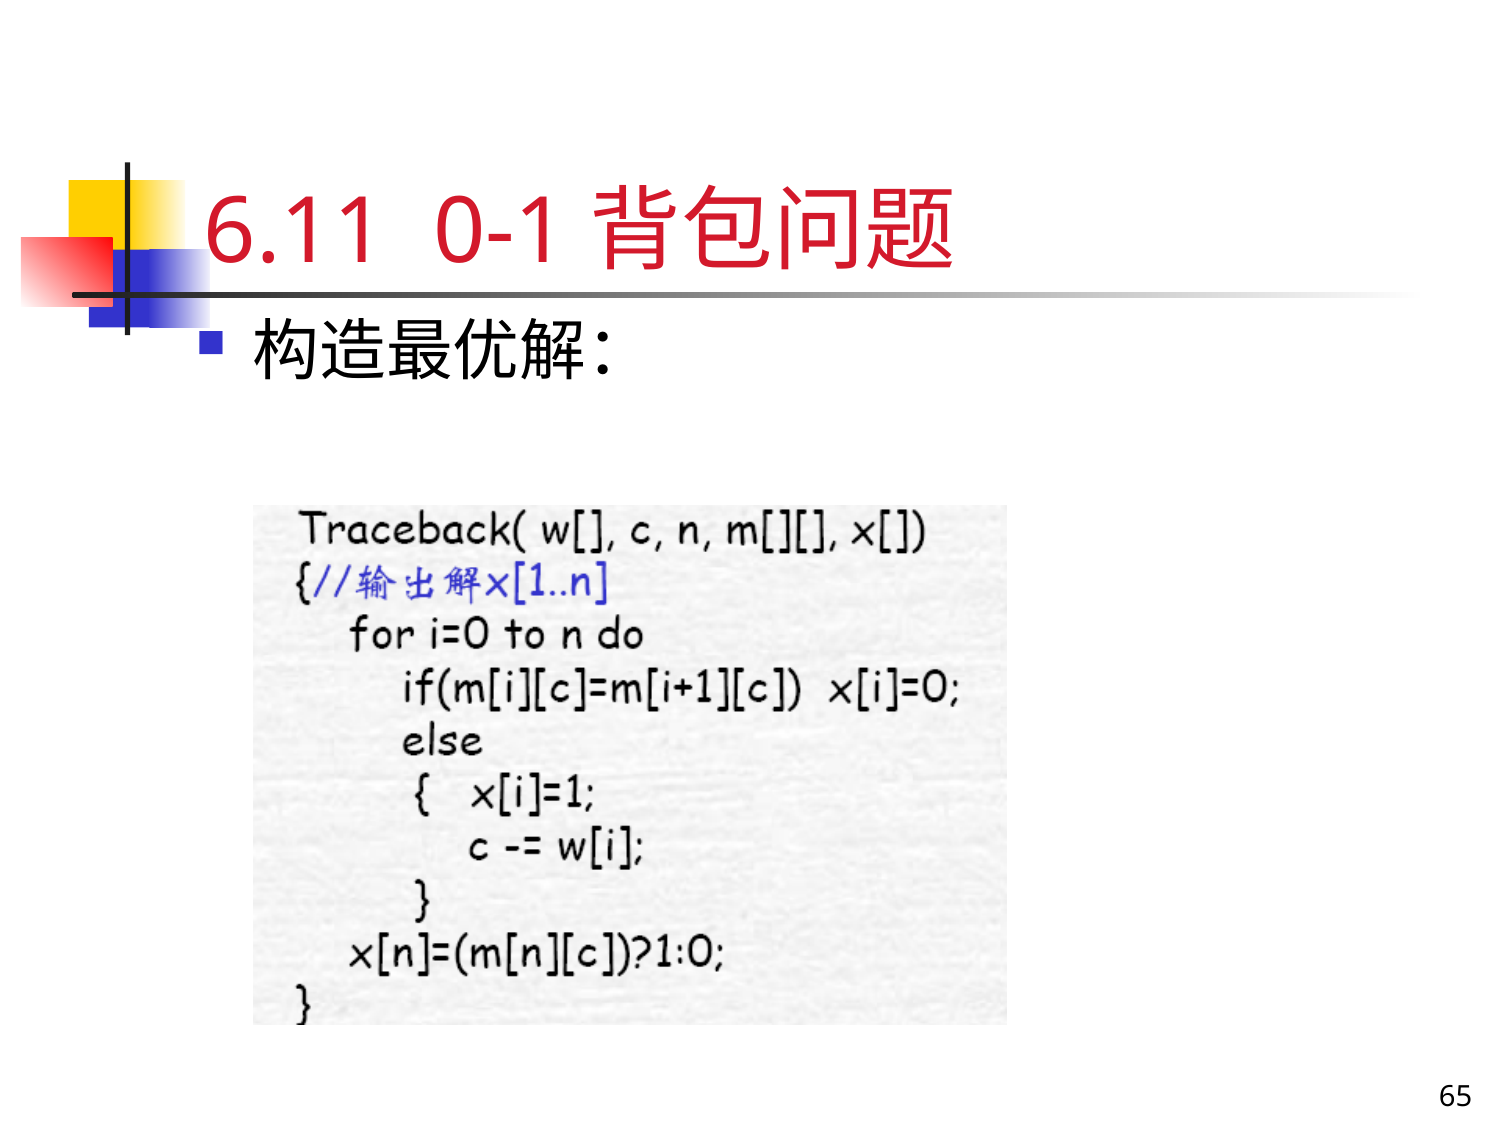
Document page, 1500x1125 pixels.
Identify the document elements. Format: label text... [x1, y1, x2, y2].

slide_number 65 [1174, 1049, 1488, 1125]
picture [253, 505, 1008, 1025]
list 构造最优解： [181, 299, 1457, 1113]
title 6.11 0-1背包问题 [188, 101, 1468, 289]
